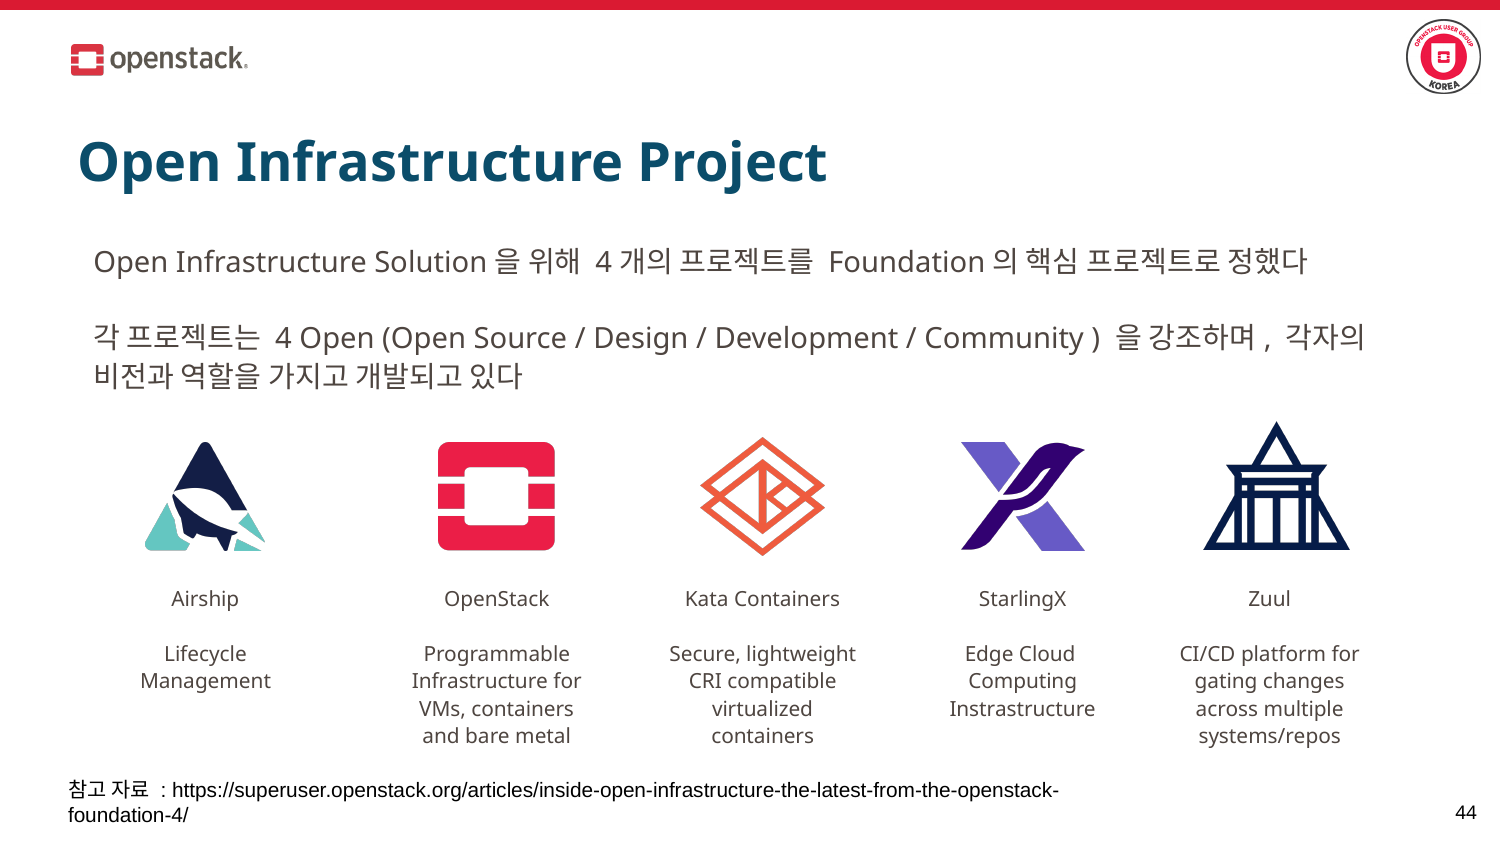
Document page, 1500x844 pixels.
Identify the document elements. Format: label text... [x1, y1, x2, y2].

picture [71, 44, 248, 76]
text_box 참고 자료 : https://superuser.openstack.org/articles/inside-open-infrastructure-the-latest-from-the-openstack-foundation-4/ [53, 768, 1164, 804]
text_box StarlingX Edge Cloud Computing Instrastructure [917, 574, 1129, 619]
text_box Airship Lifecycle Management [99, 574, 311, 619]
text_box Kata Containers Secure, lightweight CRI compatible virtualized containers [657, 574, 869, 619]
picture [1406, 19, 1481, 94]
picture [960, 442, 1085, 552]
slide_number ‹#› [1452, 797, 1481, 827]
picture [1203, 421, 1350, 550]
title Open Infrastructure Project [71, 110, 1103, 198]
text_box Zuul CI/CD platform for gating changes across multiple systems/repos [1164, 574, 1376, 619]
text_box OpenStack Programmable Infrastructure for VMs, containers and bare metal [391, 574, 603, 619]
text_box Open Infrastructure Solution을 위해 4개의 프로젝트를 Foundation의 핵심 프로젝트로 정했다 각 프로젝트는 4 Open (Open Source / Design / Development / Community ) 을 강조하며, 각자의 비전과 역할을 가지고 개발되고 있다 [84, 231, 1441, 368]
picture [145, 442, 266, 551]
picture [438, 442, 556, 551]
picture [700, 437, 825, 556]
